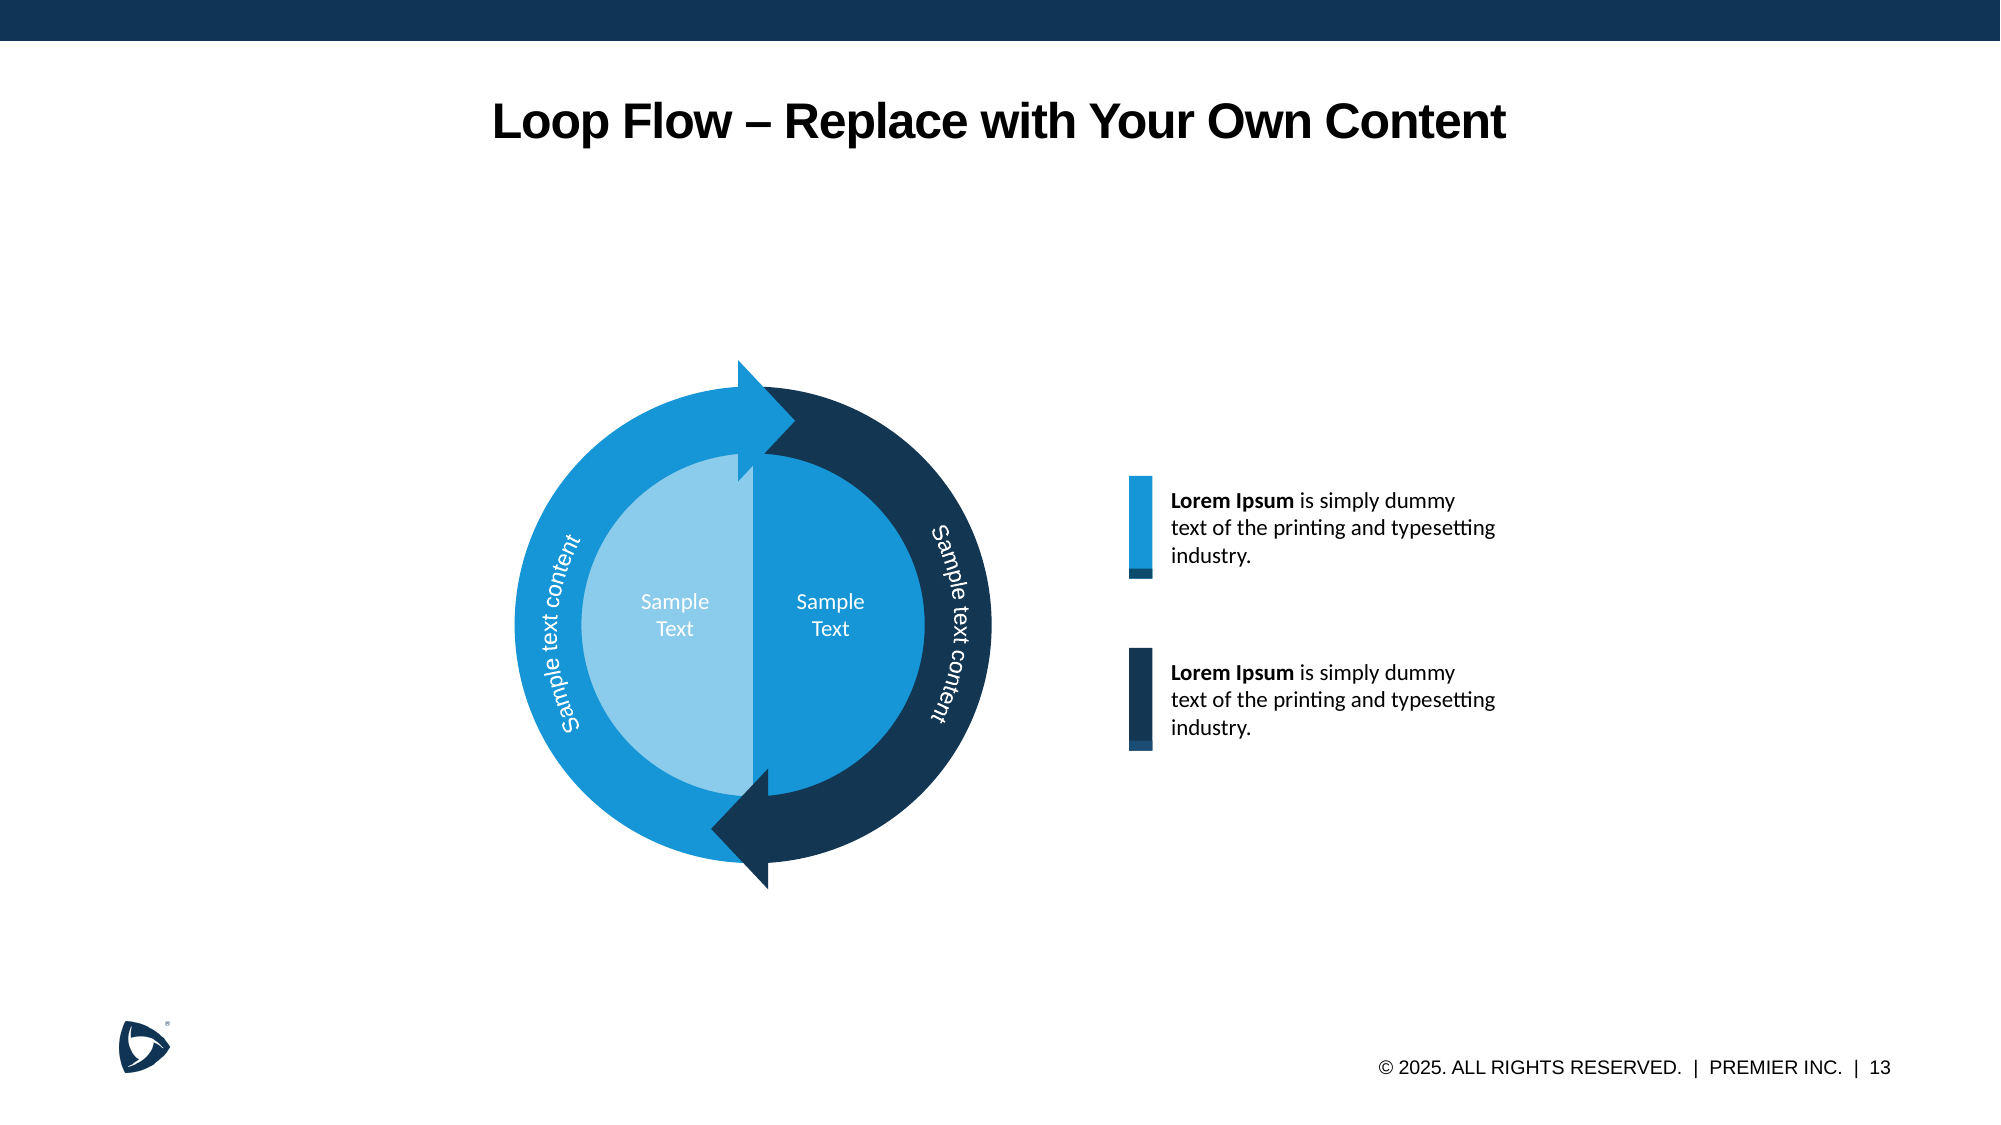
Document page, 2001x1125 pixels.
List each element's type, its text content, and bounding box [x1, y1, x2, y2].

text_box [514, 359, 1511, 890]
picture [0, 0, 2000, 1125]
title Loop Flow – Replace with Your Own Content [75, 65, 1924, 183]
